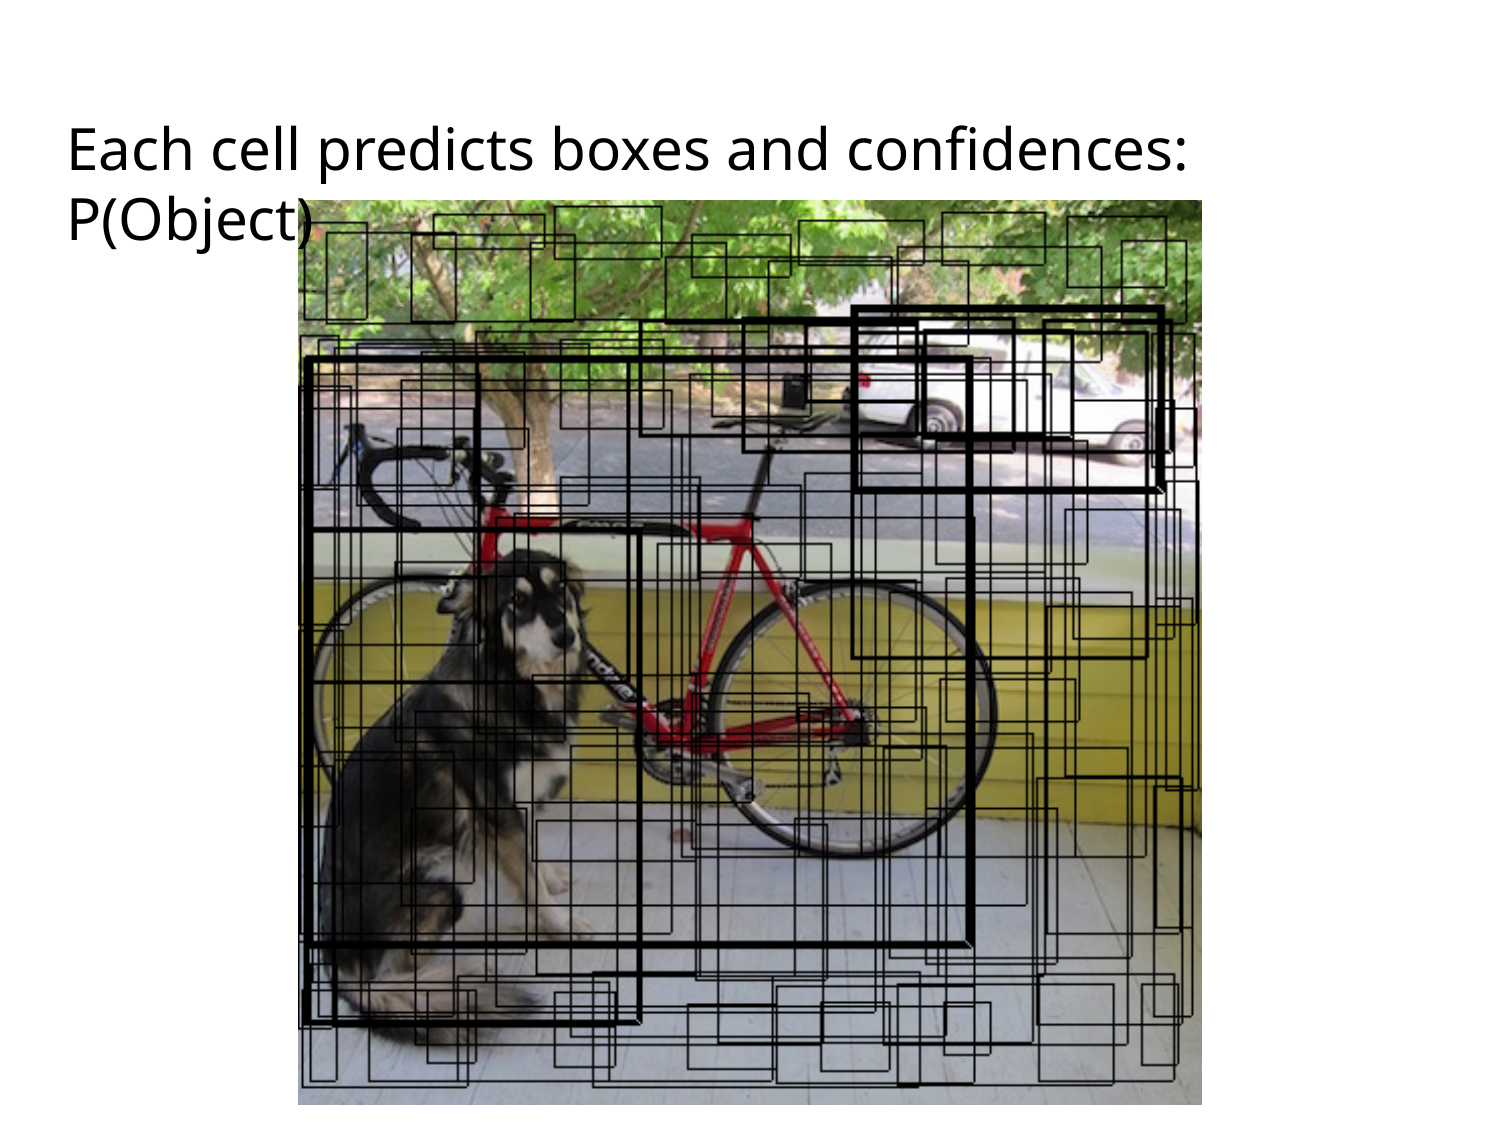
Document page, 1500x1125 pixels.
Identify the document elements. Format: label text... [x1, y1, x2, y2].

picture [297, 200, 1203, 1105]
title Each cell predicts boxes and confidences: P(Object) [51, 97, 1449, 223]
